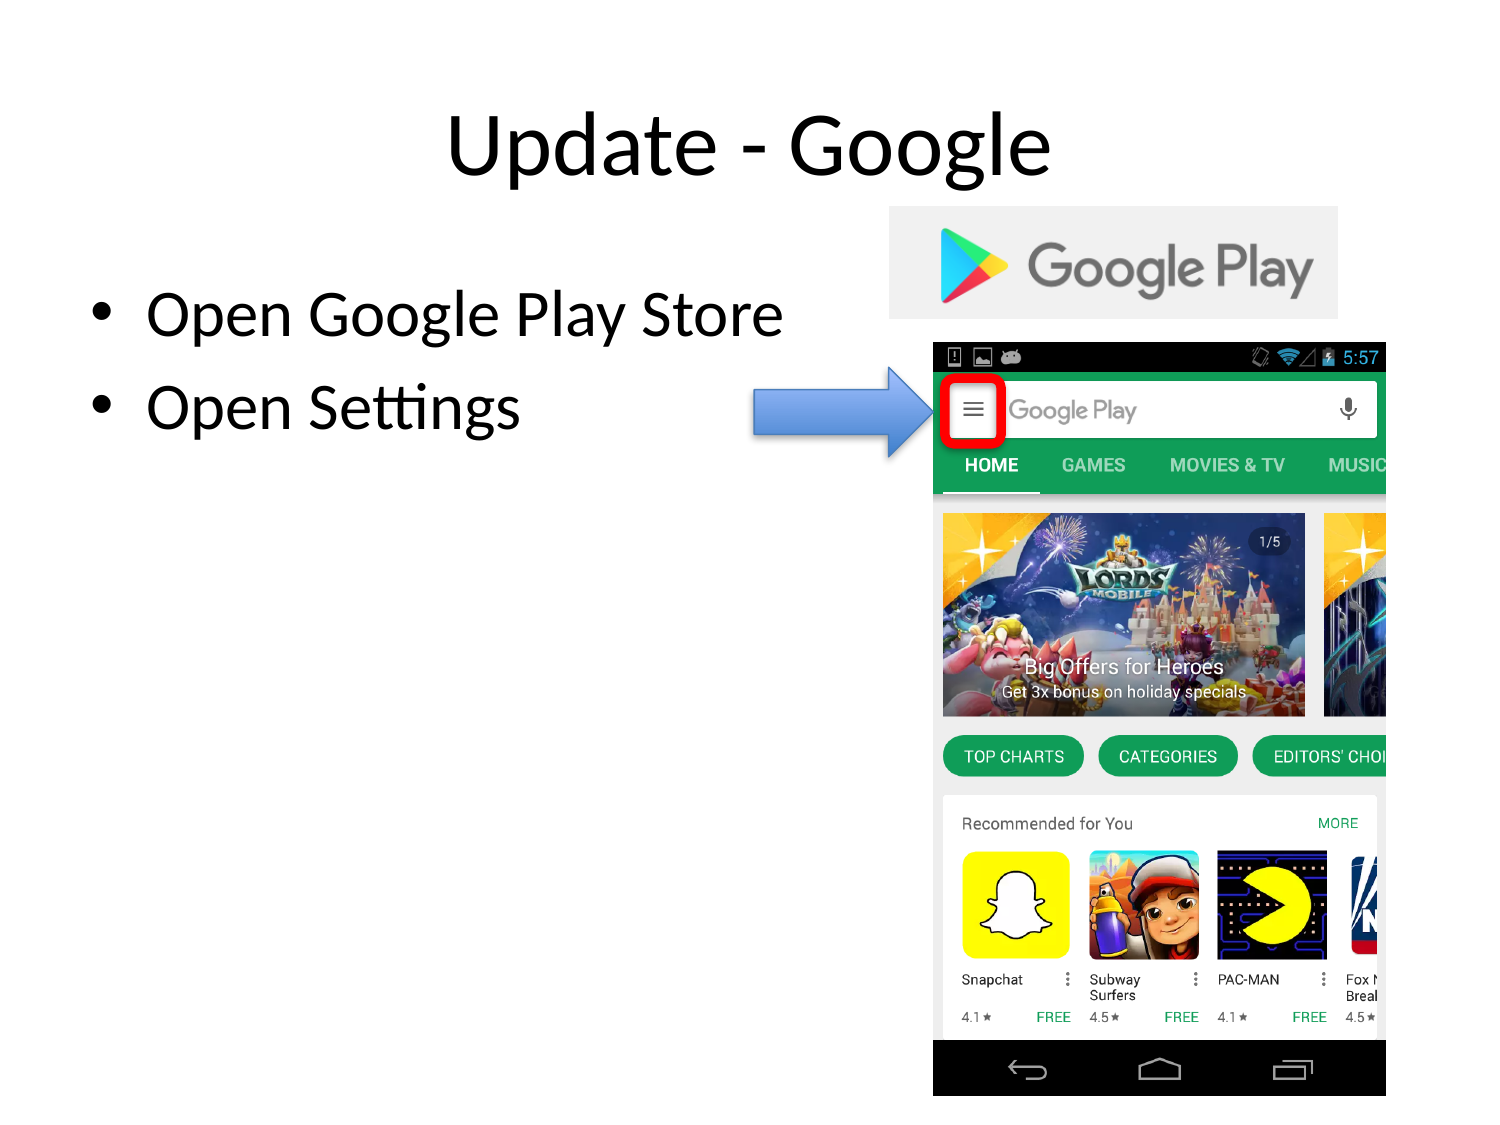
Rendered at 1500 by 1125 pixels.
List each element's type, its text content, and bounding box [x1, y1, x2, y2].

text_box [753, 366, 928, 458]
picture [889, 206, 1339, 319]
picture [933, 342, 1386, 1097]
list Open Google Play Store Open Settings [75, 262, 816, 1005]
title Update - Google [75, 45, 1425, 233]
